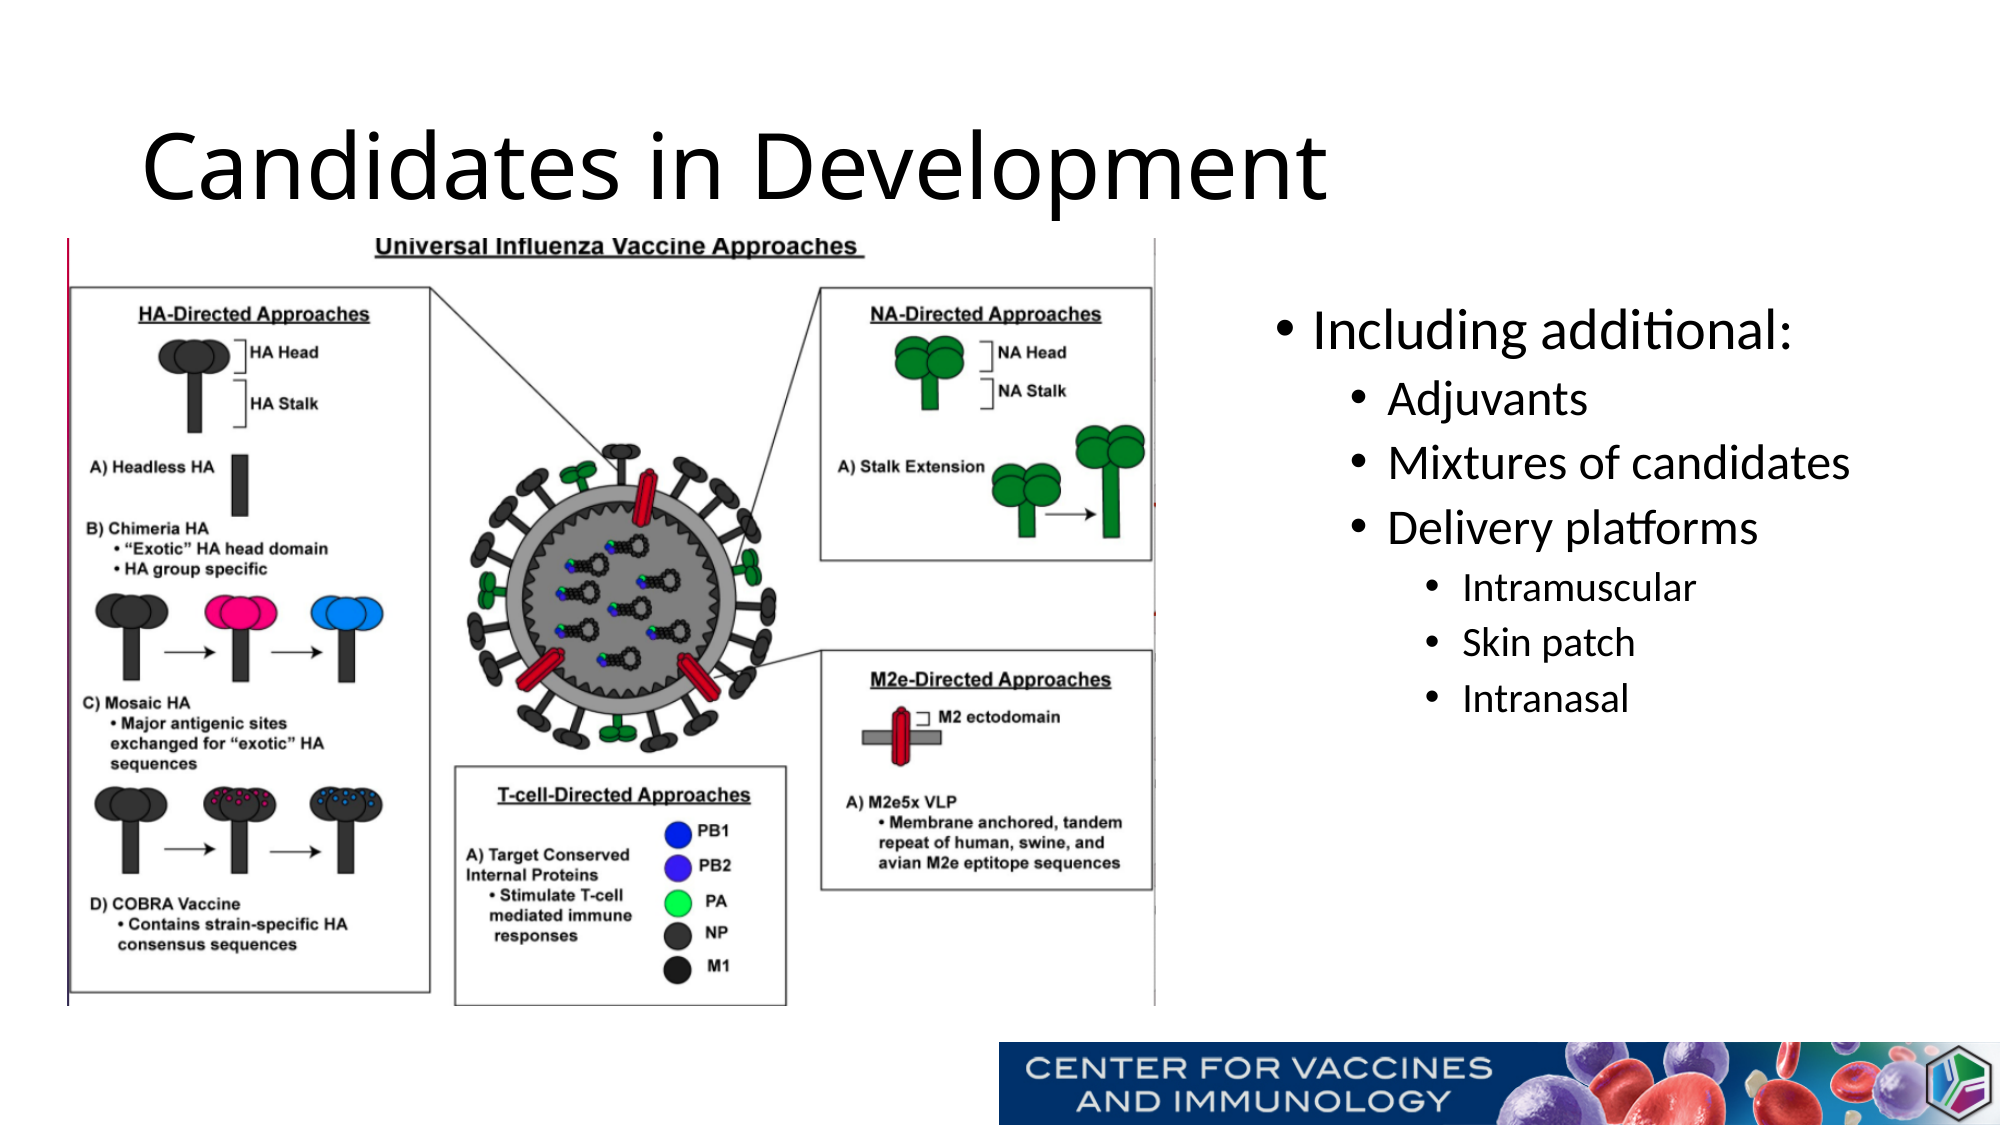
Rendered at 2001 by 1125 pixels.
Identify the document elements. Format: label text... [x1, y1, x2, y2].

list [67, 238, 1156, 1006]
list Including additional: Adjuvants Mixtures of candidates Delivery platforms Intramuscular Skin patch Intranasal [1259, 291, 1938, 1006]
title Candidates in Development [125, 61, 1850, 279]
picture [1766, 1042, 1776, 1047]
picture [999, 1042, 2000, 1125]
